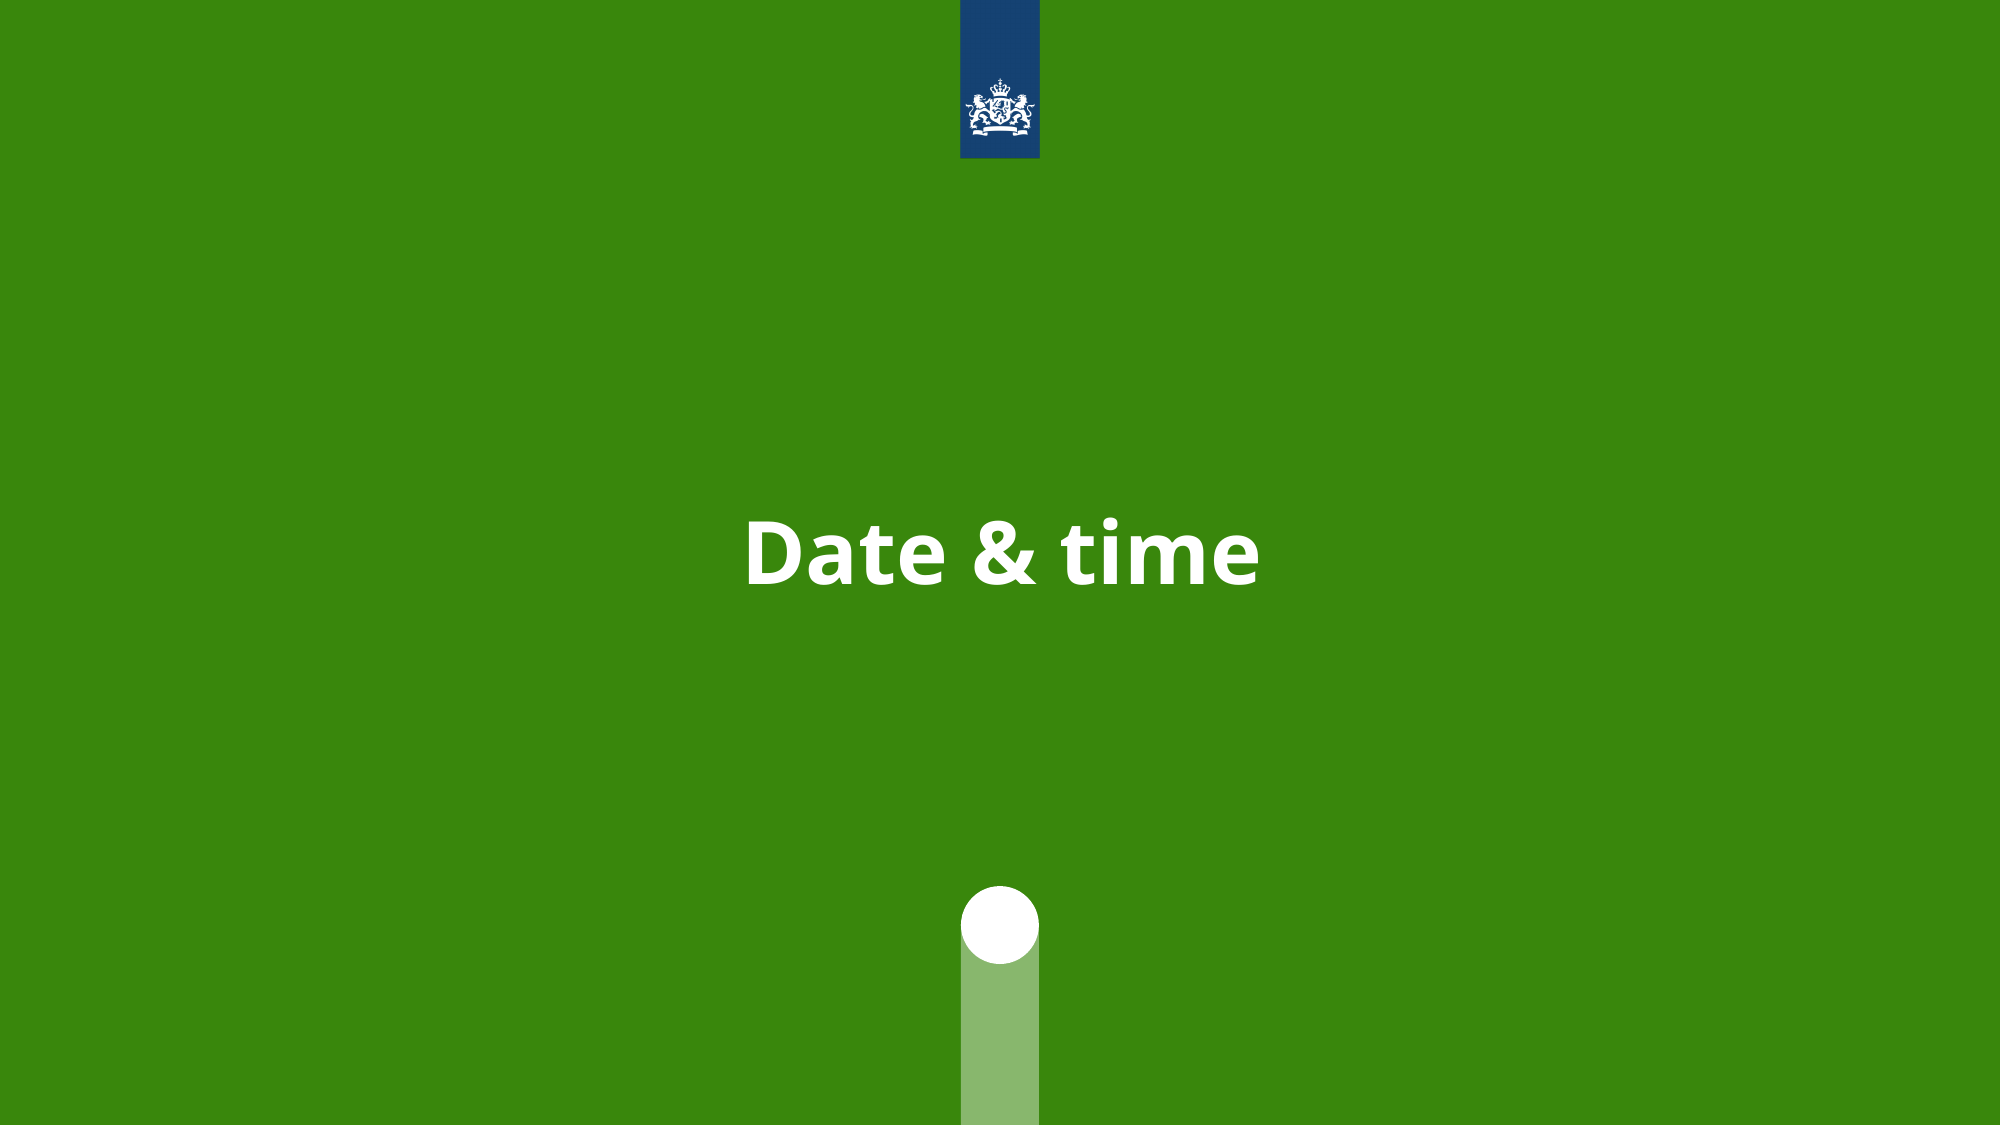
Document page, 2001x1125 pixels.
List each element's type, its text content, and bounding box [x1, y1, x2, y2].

title Date & time [185, 282, 1819, 610]
picture [960, 0, 1040, 198]
